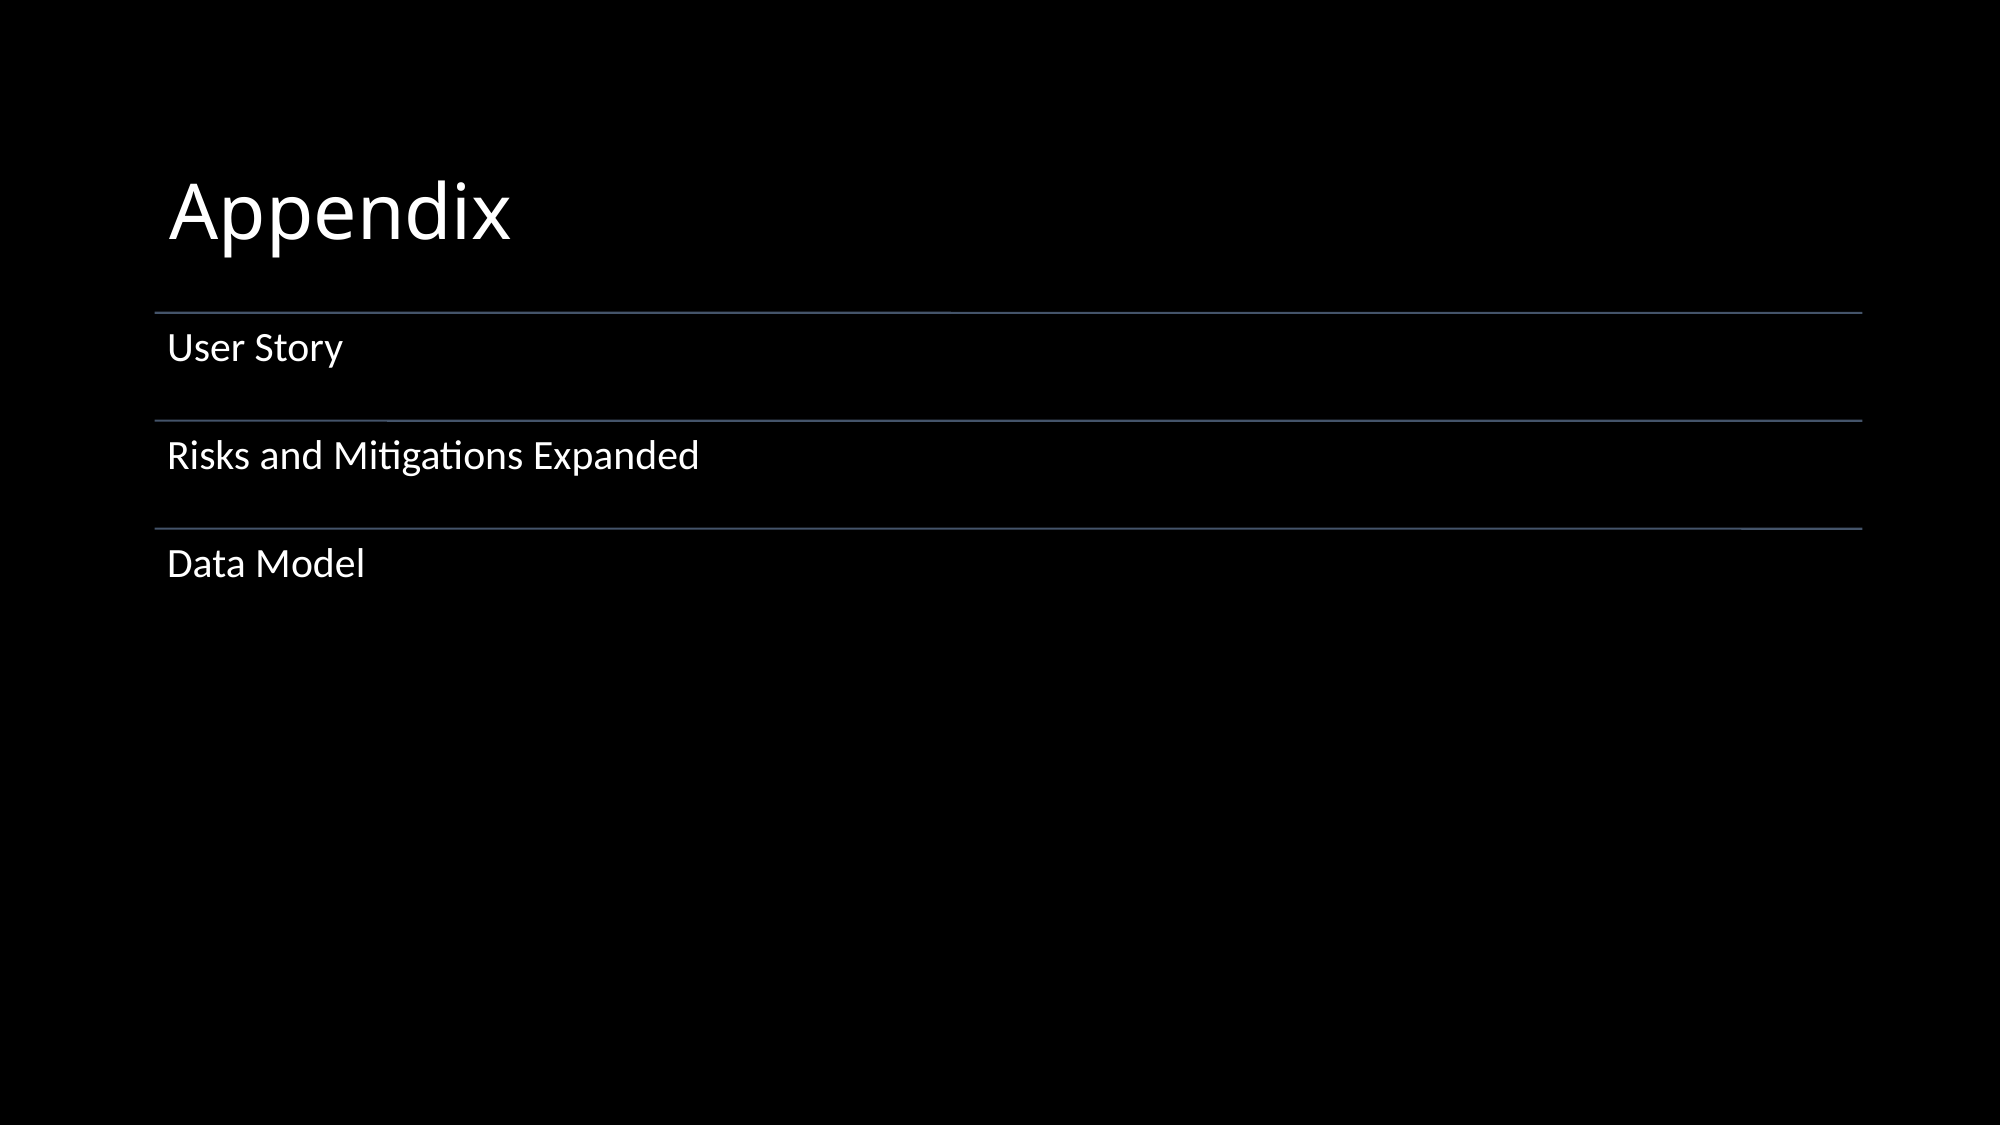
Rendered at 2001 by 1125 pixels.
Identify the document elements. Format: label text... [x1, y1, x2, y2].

title Appendix [154, 116, 1863, 311]
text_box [154, 312, 1863, 637]
